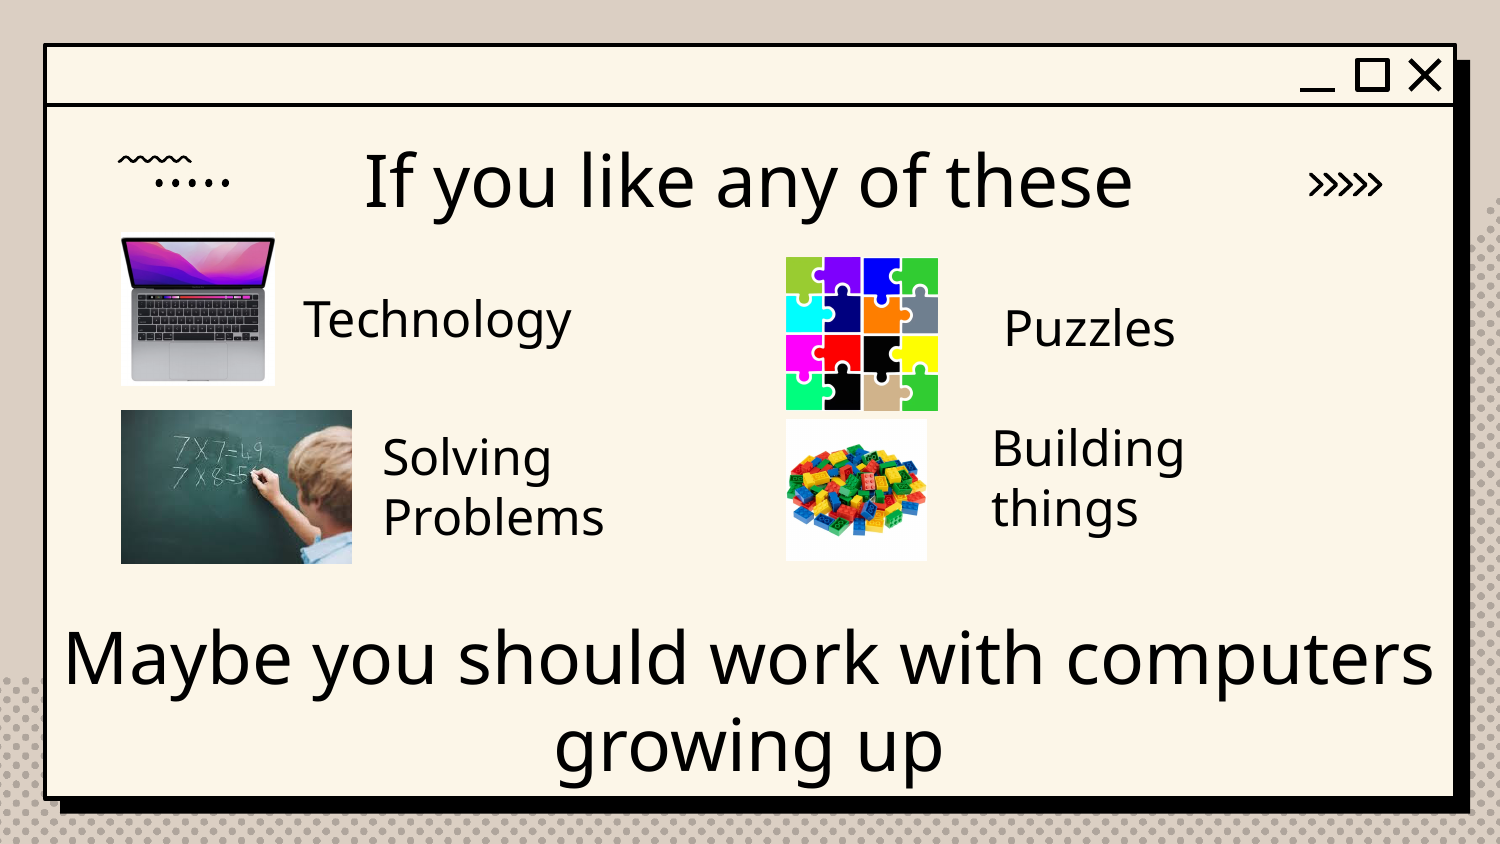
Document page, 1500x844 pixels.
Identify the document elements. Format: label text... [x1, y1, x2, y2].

picture [785, 257, 938, 411]
text_box [155, 178, 163, 188]
subtitle Puzzles [988, 281, 1379, 372]
picture [785, 419, 927, 561]
text_box [1309, 172, 1324, 197]
subtitle Technology [288, 272, 679, 363]
text_box [1352, 172, 1368, 197]
subtitle Building things [976, 461, 1321, 552]
text_box [117, 155, 192, 163]
text_box [172, 178, 180, 188]
text_box [188, 178, 196, 188]
subtitle Solving Problems [367, 419, 757, 561]
text_box [205, 178, 213, 188]
picture [121, 232, 275, 386]
text_box [1337, 172, 1354, 197]
text_box [221, 178, 230, 188]
title If you like any of these [117, 120, 1383, 233]
text_box Maybe you should work with computers growing up [39, 596, 1460, 802]
text_box [1368, 172, 1383, 197]
text_box [1323, 172, 1338, 197]
picture [121, 410, 353, 565]
